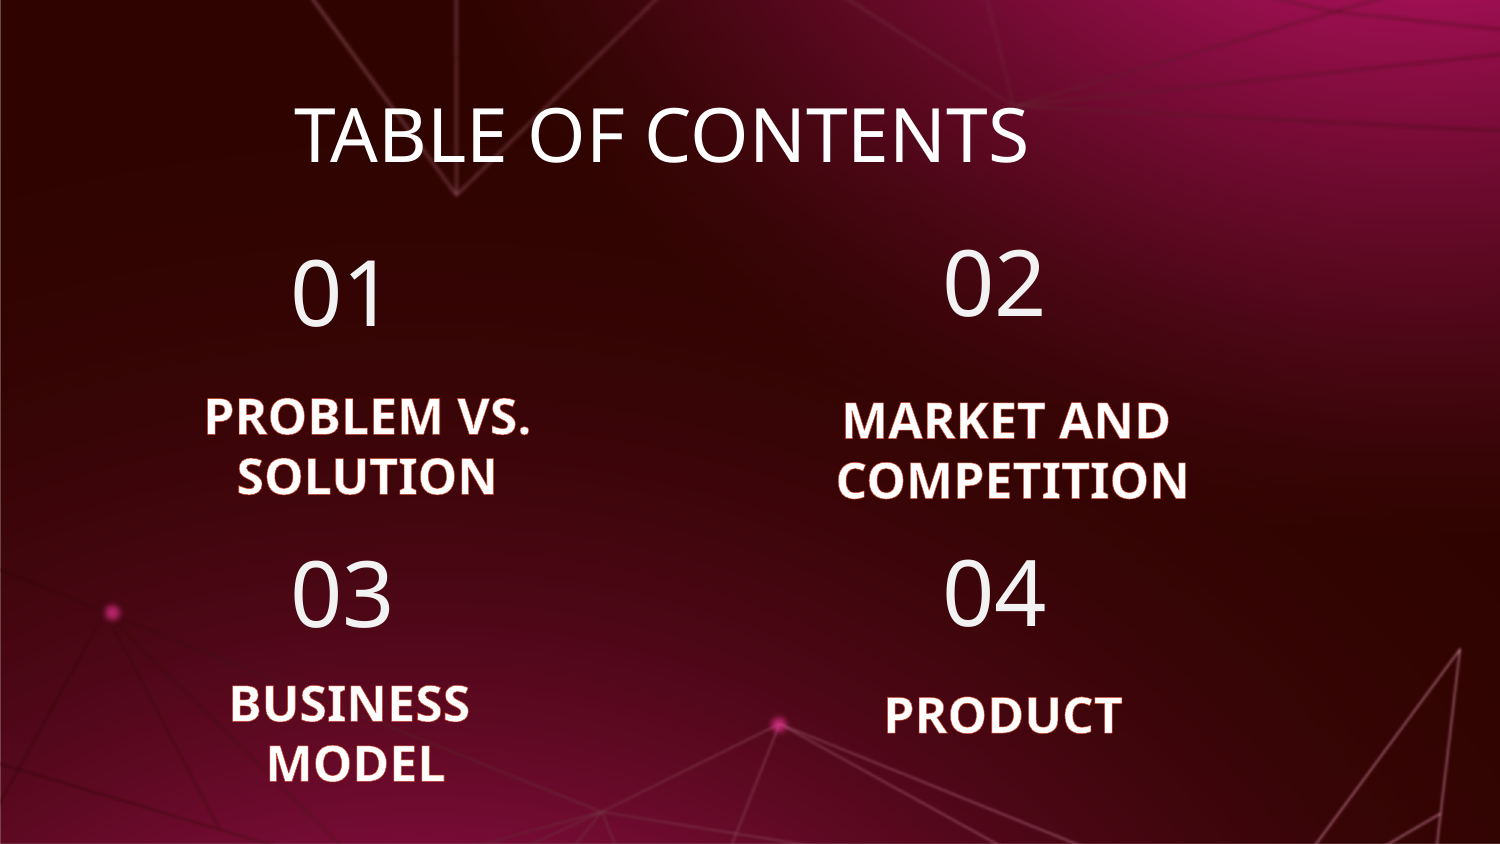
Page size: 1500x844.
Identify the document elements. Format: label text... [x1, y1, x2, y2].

text_box PRODUCT [788, 625, 1218, 758]
text_box MARKET AND COMPETITION [820, 381, 1205, 516]
text_box 02 [840, 210, 1150, 381]
text_box 03 [188, 520, 497, 693]
text_box PROBLEM VS. SOLUTION [152, 386, 582, 520]
list 01 [198, 220, 488, 386]
title TABLE OF CONTENTS [134, 72, 1210, 206]
text_box BUSINESS MODEL [213, 664, 498, 799]
text_box 04 [840, 519, 1150, 625]
picture [0, 0, 1500, 844]
